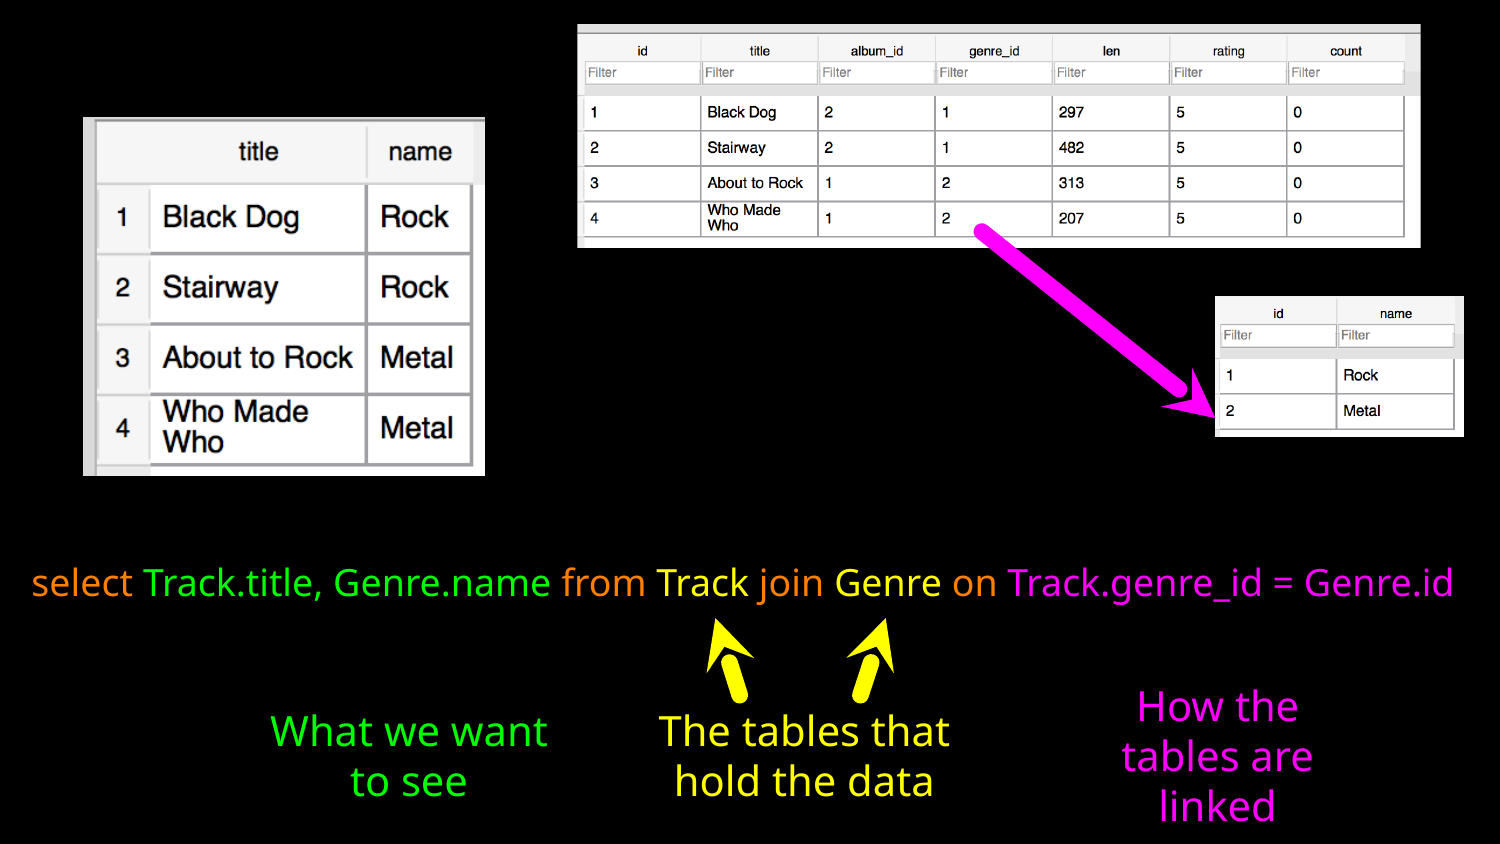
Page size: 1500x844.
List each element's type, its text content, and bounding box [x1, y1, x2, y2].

text_box What we want to see [268, 702, 550, 808]
text_box select Track.title, Genre.name from Track join Genre on Track.genre_id = Genre.id [18, 553, 1468, 611]
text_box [860, 617, 886, 696]
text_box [981, 231, 1216, 419]
picture [576, 24, 1421, 248]
picture [1215, 296, 1465, 437]
text_box The tables that hold the data [635, 702, 974, 808]
text_box How the tables are linked [1076, 702, 1359, 808]
picture [82, 117, 486, 476]
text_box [715, 617, 740, 696]
